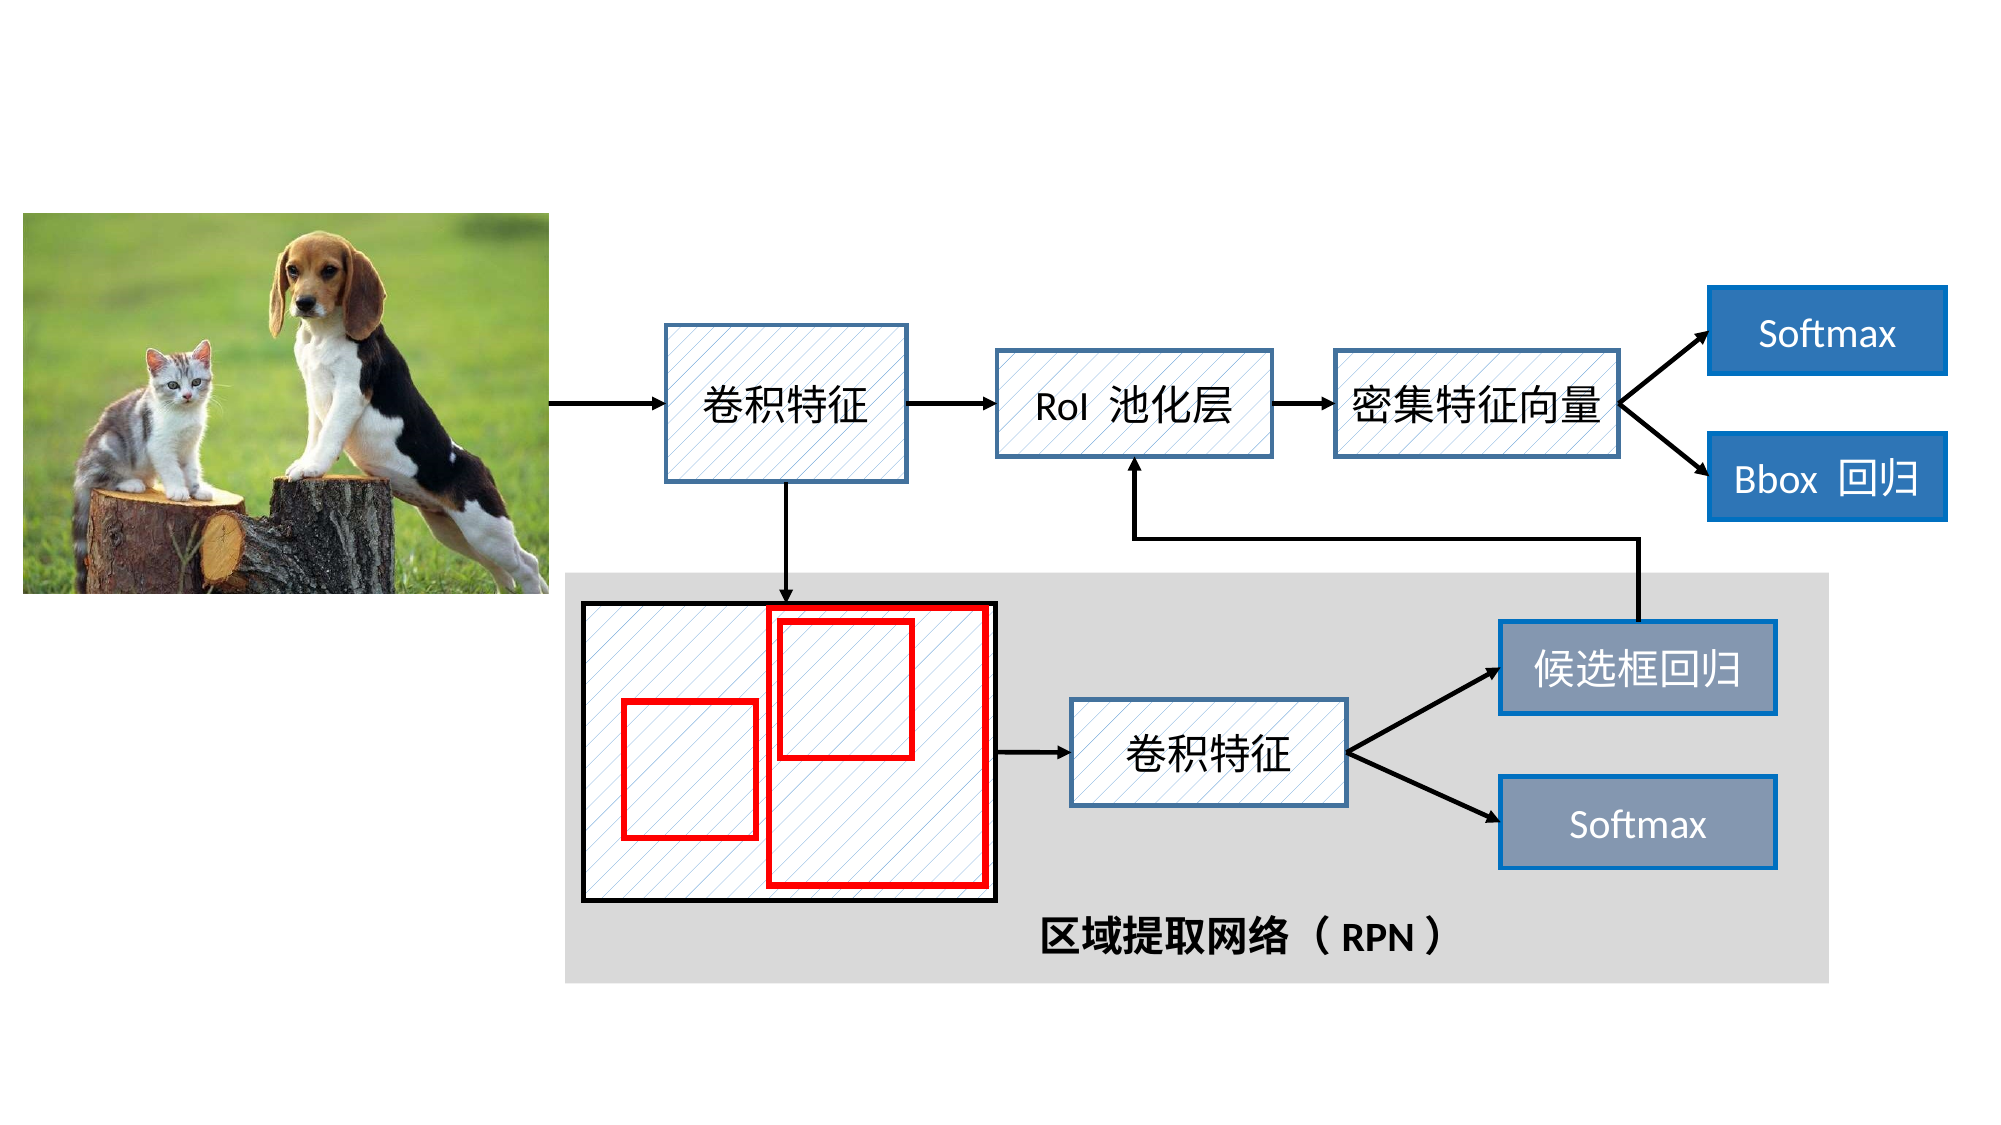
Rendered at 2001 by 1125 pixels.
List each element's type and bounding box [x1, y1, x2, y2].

text_box [23, 213, 1946, 984]
